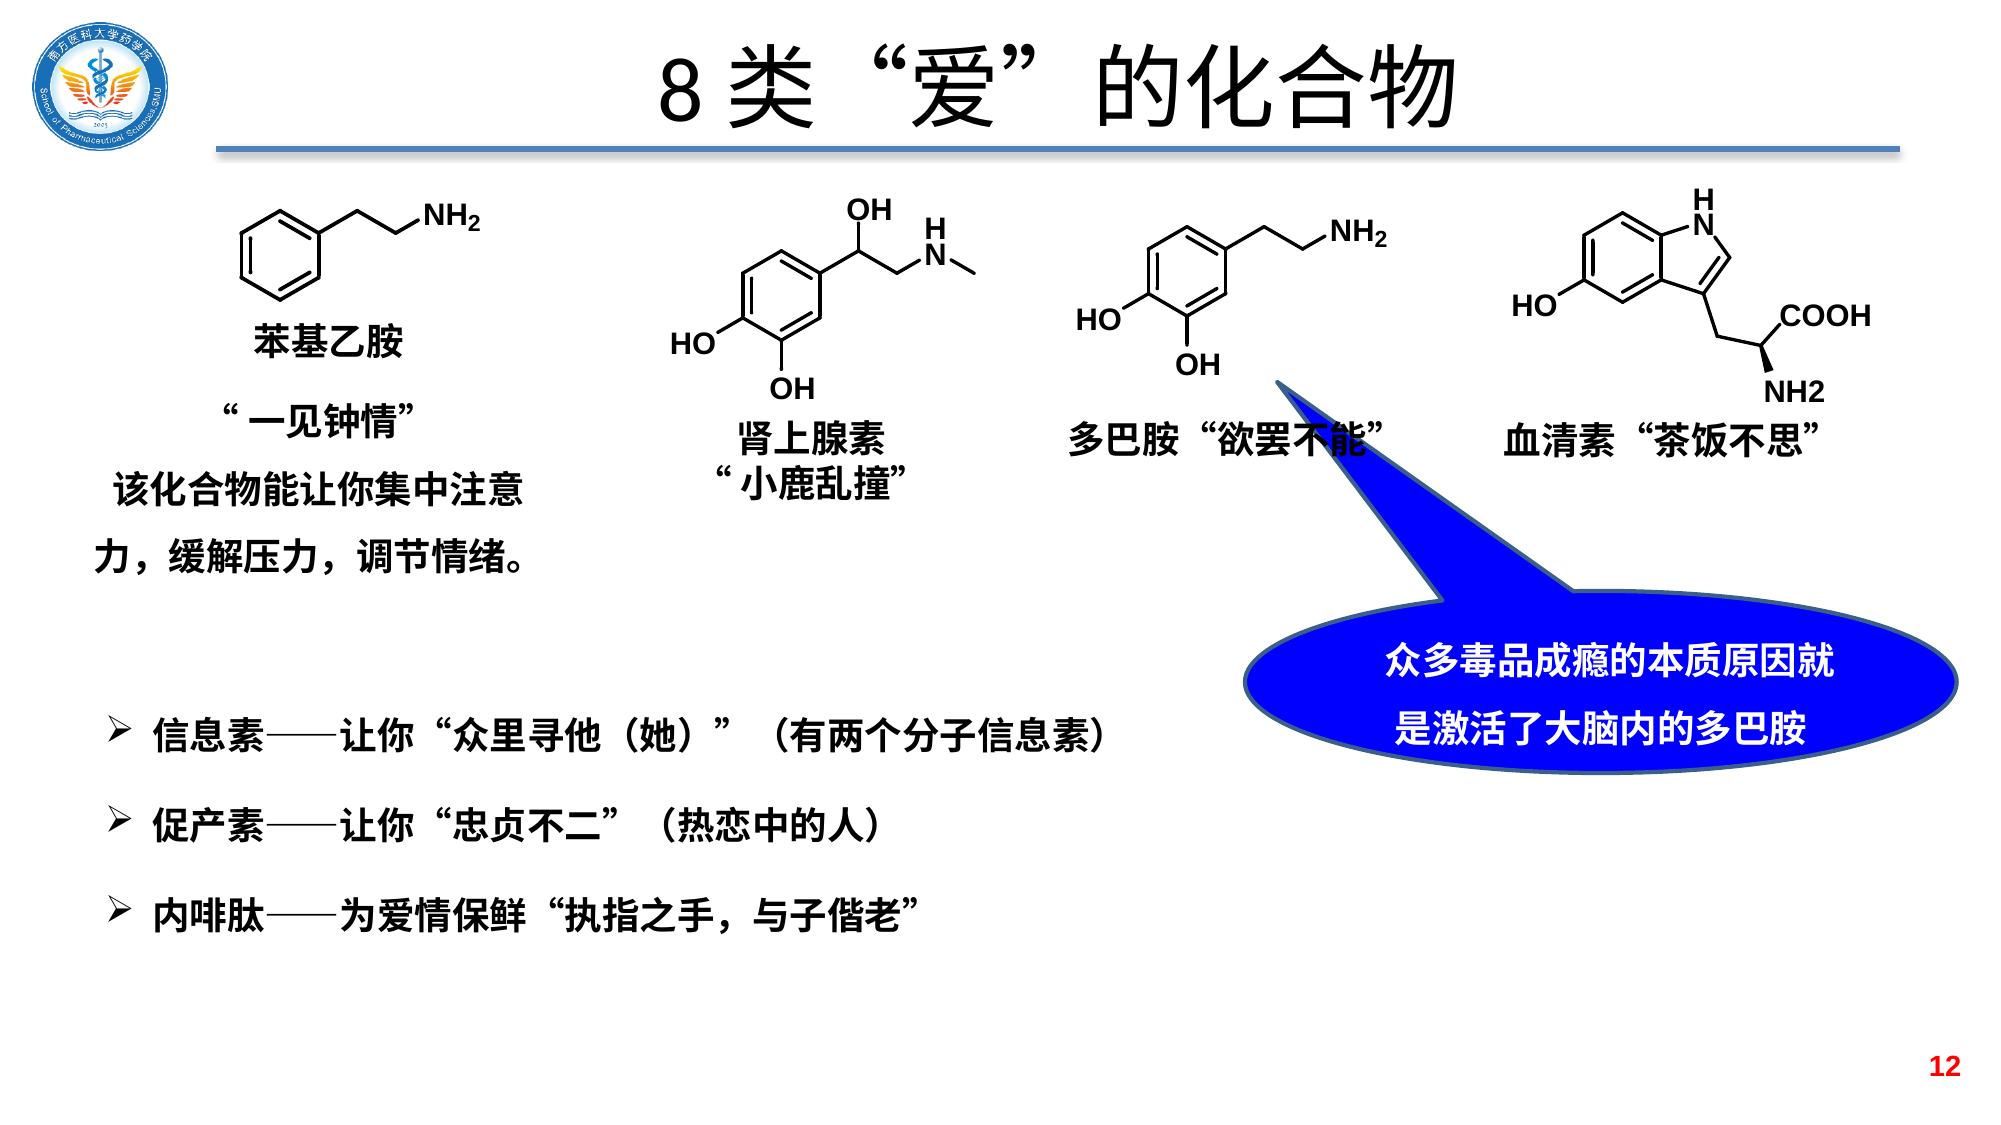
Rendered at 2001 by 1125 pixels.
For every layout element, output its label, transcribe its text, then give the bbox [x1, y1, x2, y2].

text_box 血清素“茶饭不思” [1488, 409, 1857, 470]
text_box 众多毒品成瘾的本质原因就是激活了大脑内的多巴胺 [1253, 469, 1959, 776]
text_box 苯基乙胺 [238, 321, 419, 368]
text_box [237, 194, 492, 312]
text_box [666, 189, 986, 408]
picture [32, 22, 168, 151]
text_box 肾上腺素 “小鹿乱撞” [679, 415, 943, 513]
slide_number 12 [1509, 1034, 1977, 1095]
title 8类“爱”的化合物 [216, 20, 1901, 150]
text_box 多巴胺“欲罢不能” [1052, 408, 1420, 469]
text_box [1509, 179, 1886, 411]
text_box 众多毒品成瘾的本质原因就是激活了大脑内的多巴胺 [1282, 393, 1318, 408]
text_box “一见钟情” 该化合物能让你集中注意力，缓解压力，调节情绪。 [66, 368, 571, 586]
text_box 信息素——让你“众里寻他（她）”（有两个分子信息素） 促产素——让你“忠贞不二”（热恋中的人） 内啡肽——为爱情保鲜“执指之手，与子偕老” [90, 659, 1364, 1034]
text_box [1072, 210, 1399, 384]
